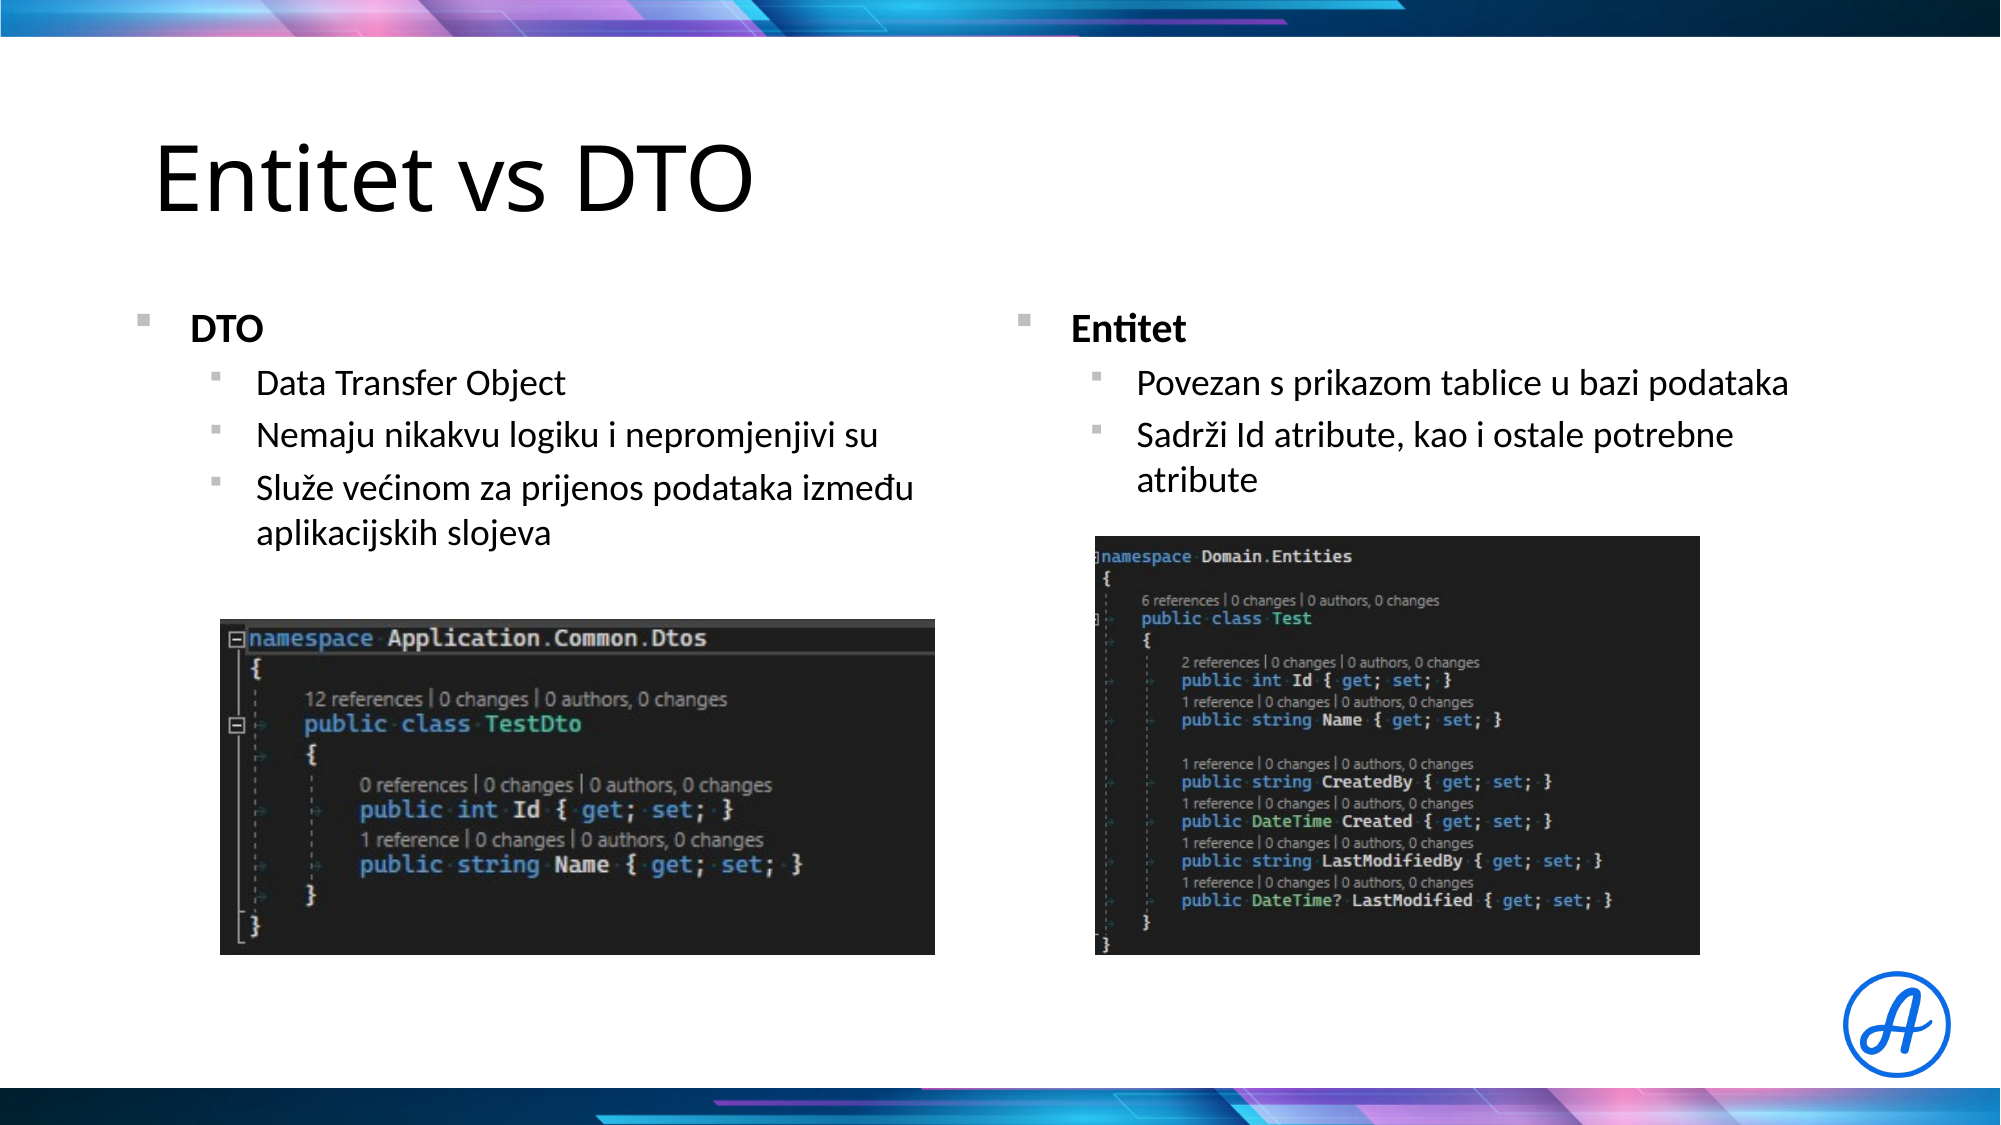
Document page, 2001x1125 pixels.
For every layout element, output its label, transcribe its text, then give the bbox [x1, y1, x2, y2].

list DTO Data Transfer Object Nemaju nikakvu logiku i nepromjenjivi su Služe većinom za prijenos podataka između aplikacijskih slojeva [119, 292, 935, 1005]
picture [2, 0, 1999, 36]
picture [220, 619, 935, 955]
list Entitet Povezan s prikazom tablice u bazi podataka Sadrži Id atribute, kao i ostale potrebne atribute [999, 292, 1863, 1005]
picture [1095, 536, 1700, 955]
title Entitet vs DTO [137, 111, 1863, 252]
picture [1843, 971, 1951, 1078]
picture [0, 1088, 2000, 1125]
